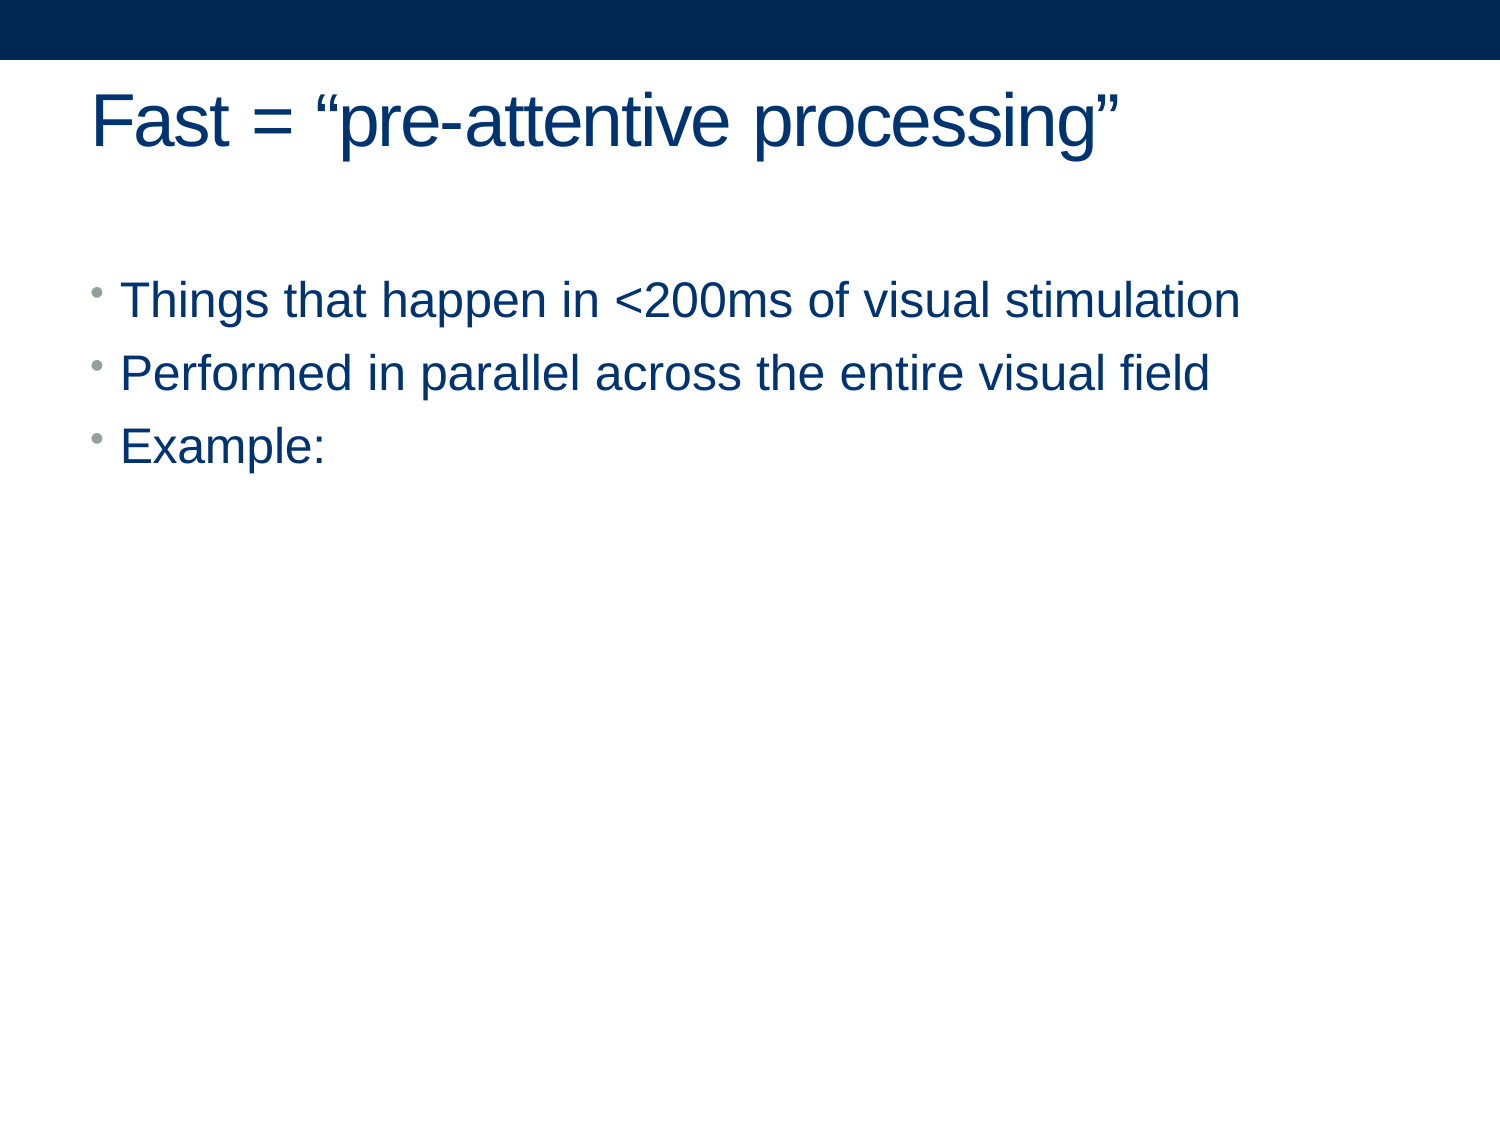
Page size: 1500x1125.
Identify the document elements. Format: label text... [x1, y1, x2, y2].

text_box Things that happen in <200ms of visual stimulation Performed in parallel across the entire visual field Example: [87, 252, 1248, 474]
title Fast = “pre-attentive processing” [87, 69, 1445, 260]
